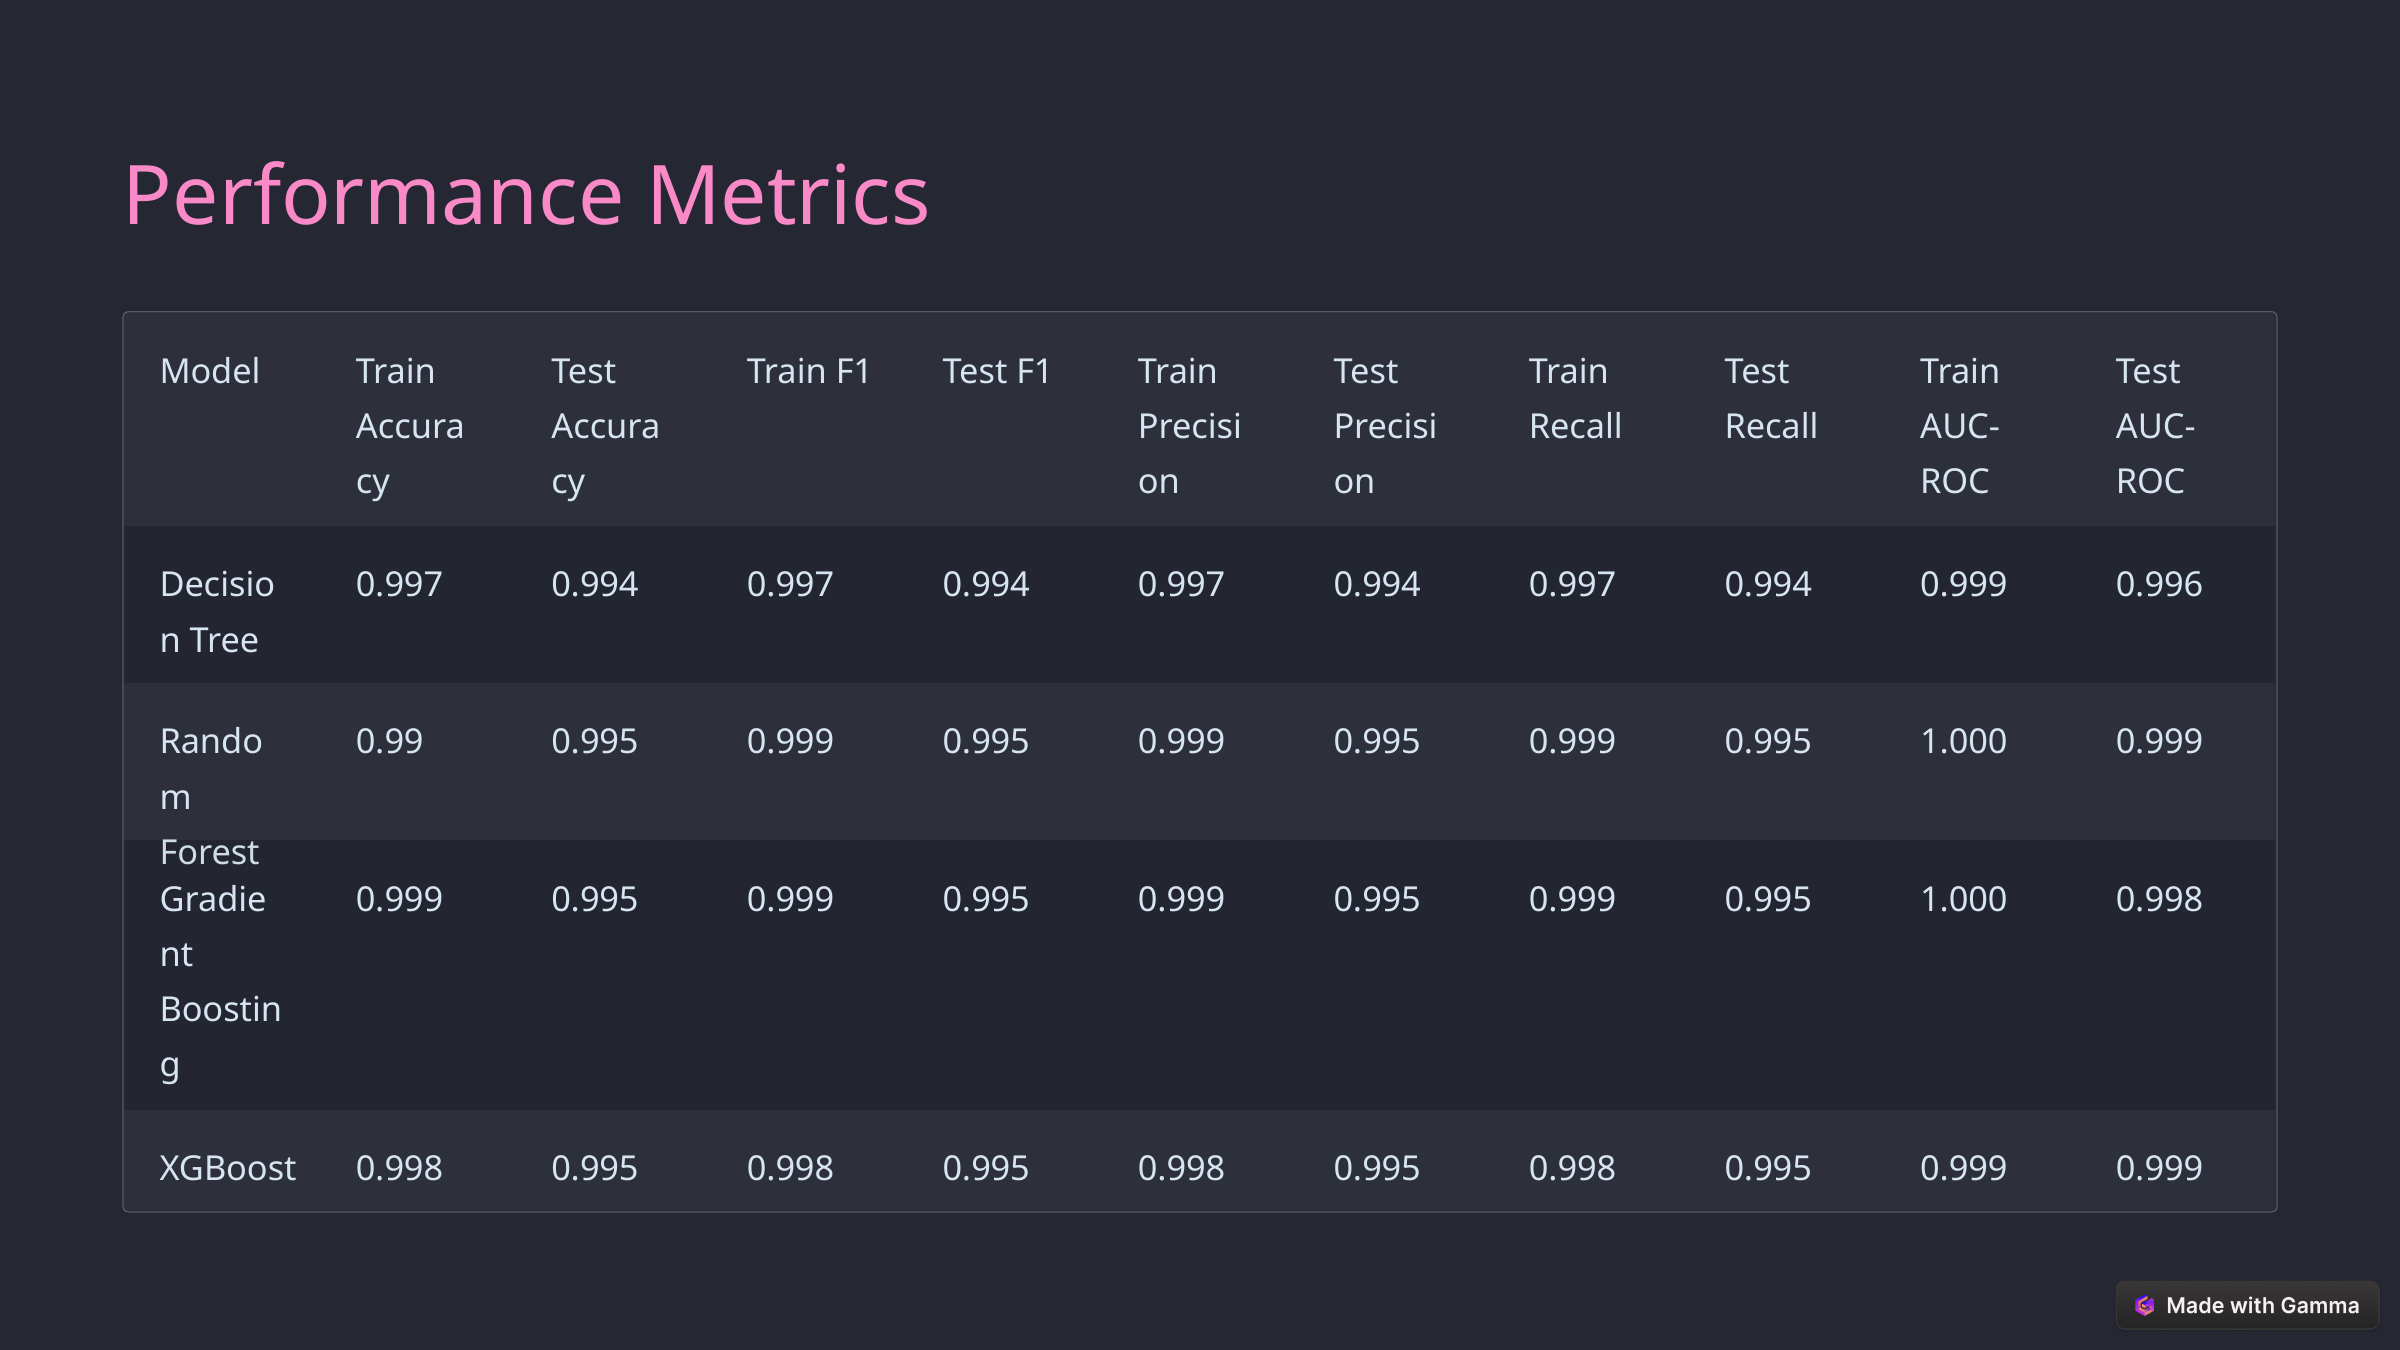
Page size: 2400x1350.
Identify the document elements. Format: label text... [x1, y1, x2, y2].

text_box 0.995 [551, 705, 676, 762]
text_box 0.994 [942, 548, 1067, 605]
text_box Test Recall [1724, 335, 1849, 448]
text_box 0.999 [746, 862, 871, 919]
text_box 0.995 [1724, 1132, 1849, 1189]
text_box Test Precision [1333, 335, 1458, 504]
text_box 1.000 [1920, 705, 2045, 762]
text_box 0.994 [1333, 548, 1458, 605]
text_box 0.995 [1724, 862, 1849, 919]
text_box 1.000 [1920, 862, 2045, 919]
text_box Train Recall [1529, 335, 1654, 448]
picture [2106, 1271, 2389, 1339]
text_box 0.995 [1333, 705, 1458, 762]
text_box 0.997 [746, 548, 871, 605]
text_box Gradient Boosting [159, 862, 285, 1088]
text_box Train AUC-ROC [1920, 335, 2045, 504]
text_box 0.999 [2115, 705, 2241, 762]
text_box 0.999 [2115, 1132, 2241, 1189]
text_box 0.994 [1724, 548, 1849, 605]
text_box 0.999 [1529, 862, 1654, 919]
text_box Random Forest [159, 705, 285, 818]
text_box 0.995 [942, 1132, 1067, 1189]
text_box Performance Metrics [122, 138, 950, 242]
text_box 0.999 [1529, 705, 1654, 762]
text_box 0.994 [551, 548, 676, 605]
text_box Train Accuracy [355, 335, 480, 504]
text_box 0.998 [355, 1132, 480, 1189]
text_box [124, 526, 2276, 683]
text_box 0.998 [746, 1132, 871, 1189]
text_box 0.997 [1529, 548, 1654, 605]
text_box XGBoost [159, 1132, 285, 1189]
text_box Decision Tree [159, 548, 285, 661]
text_box [124, 1109, 2276, 1211]
text_box 0.995 [1333, 862, 1458, 919]
text_box [124, 683, 2276, 840]
text_box 0.999 [1137, 862, 1262, 919]
text_box 0.995 [551, 862, 676, 919]
text_box 0.999 [1920, 548, 2045, 605]
text_box 0.999 [746, 705, 871, 762]
text_box 0.995 [1333, 1132, 1458, 1189]
text_box Test F1 [942, 335, 1067, 392]
text_box Train F1 [746, 335, 871, 392]
text_box 0.995 [942, 862, 1067, 919]
text_box 0.998 [2115, 862, 2241, 919]
text_box 0.996 [2115, 548, 2241, 605]
text_box Test AUC-ROC [2115, 335, 2241, 504]
text_box 0.999 [355, 862, 480, 919]
text_box 0.997 [355, 548, 480, 605]
text_box Train Precision [1137, 335, 1262, 504]
text_box 0.995 [942, 705, 1067, 762]
text_box 0.998 [1137, 1132, 1262, 1189]
text_box 0.995 [1724, 705, 1849, 762]
text_box 0.999 [1137, 705, 1262, 762]
text_box 0.997 [1137, 548, 1262, 605]
text_box 0.995 [551, 1132, 676, 1189]
text_box [124, 840, 2276, 1109]
text_box 0.998 [1529, 1132, 1654, 1189]
text_box 0.999 [1920, 1132, 2045, 1189]
text_box [124, 312, 2276, 526]
text_box Model [159, 335, 285, 392]
text_box Test Accuracy [551, 335, 676, 504]
text_box 0.99 [355, 705, 480, 762]
